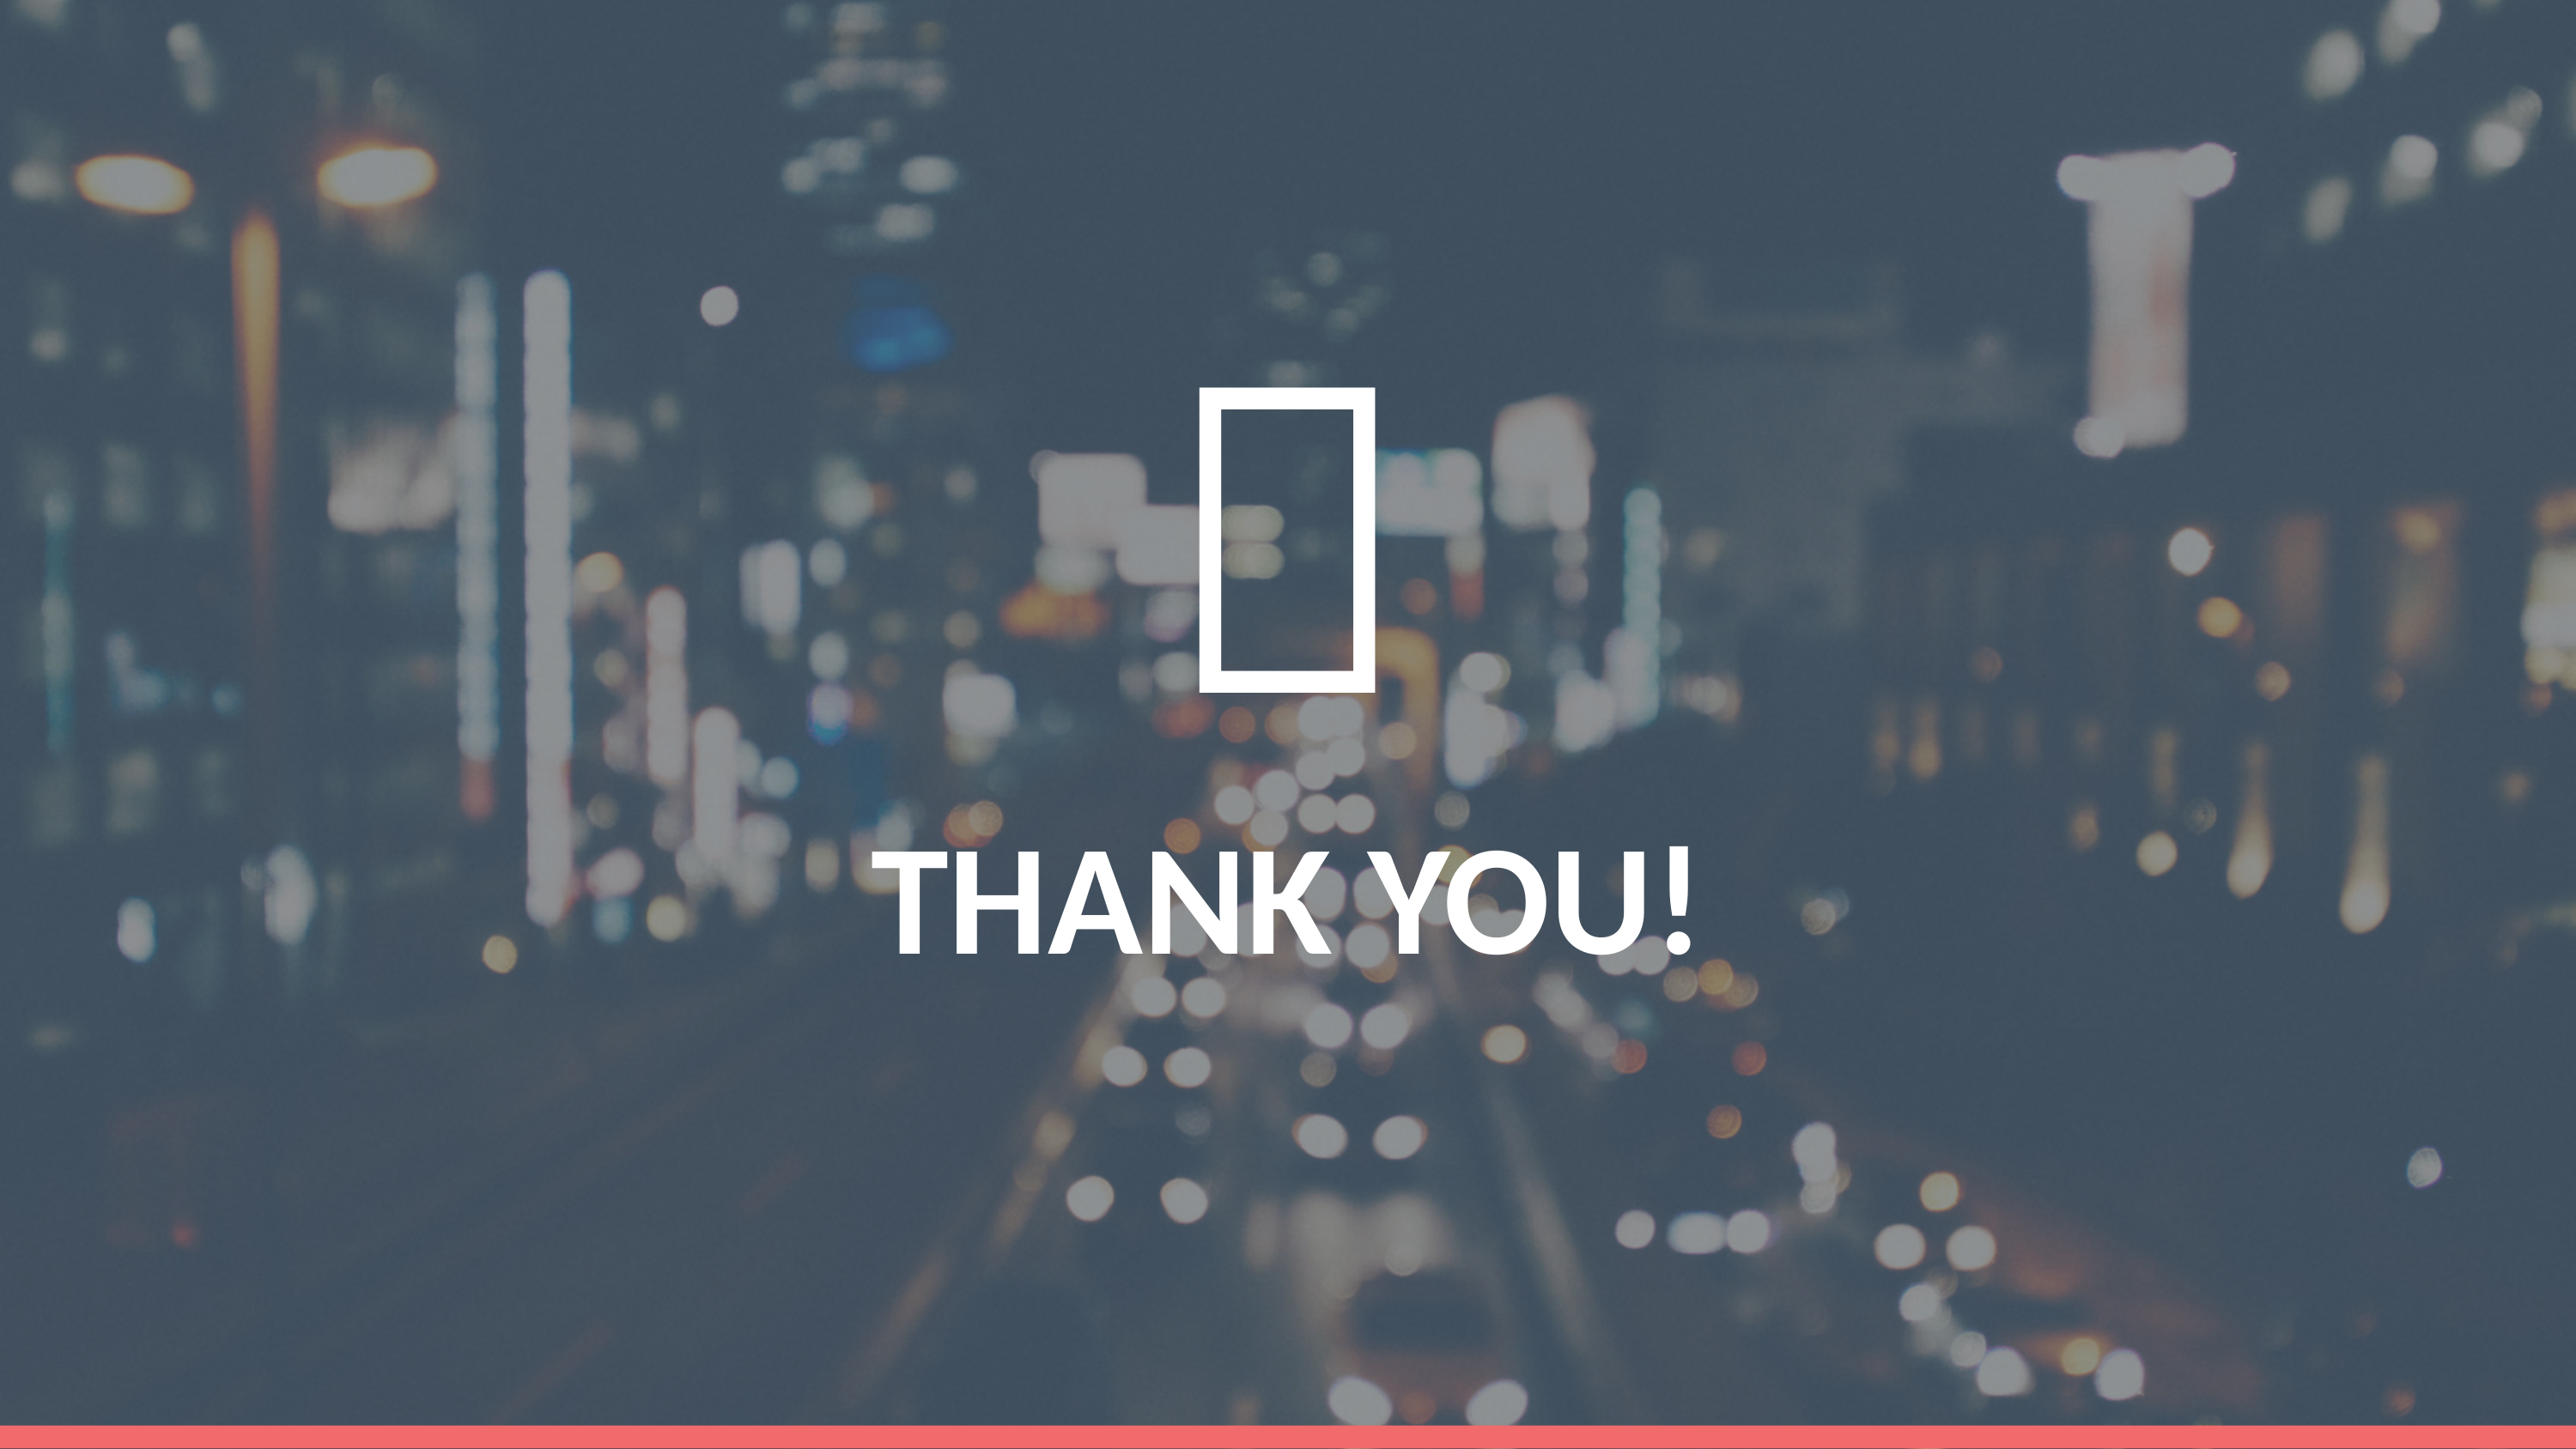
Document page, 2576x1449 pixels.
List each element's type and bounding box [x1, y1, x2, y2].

text_box [784, 259, 1791, 995]
picture [0, 0, 2576, 1449]
